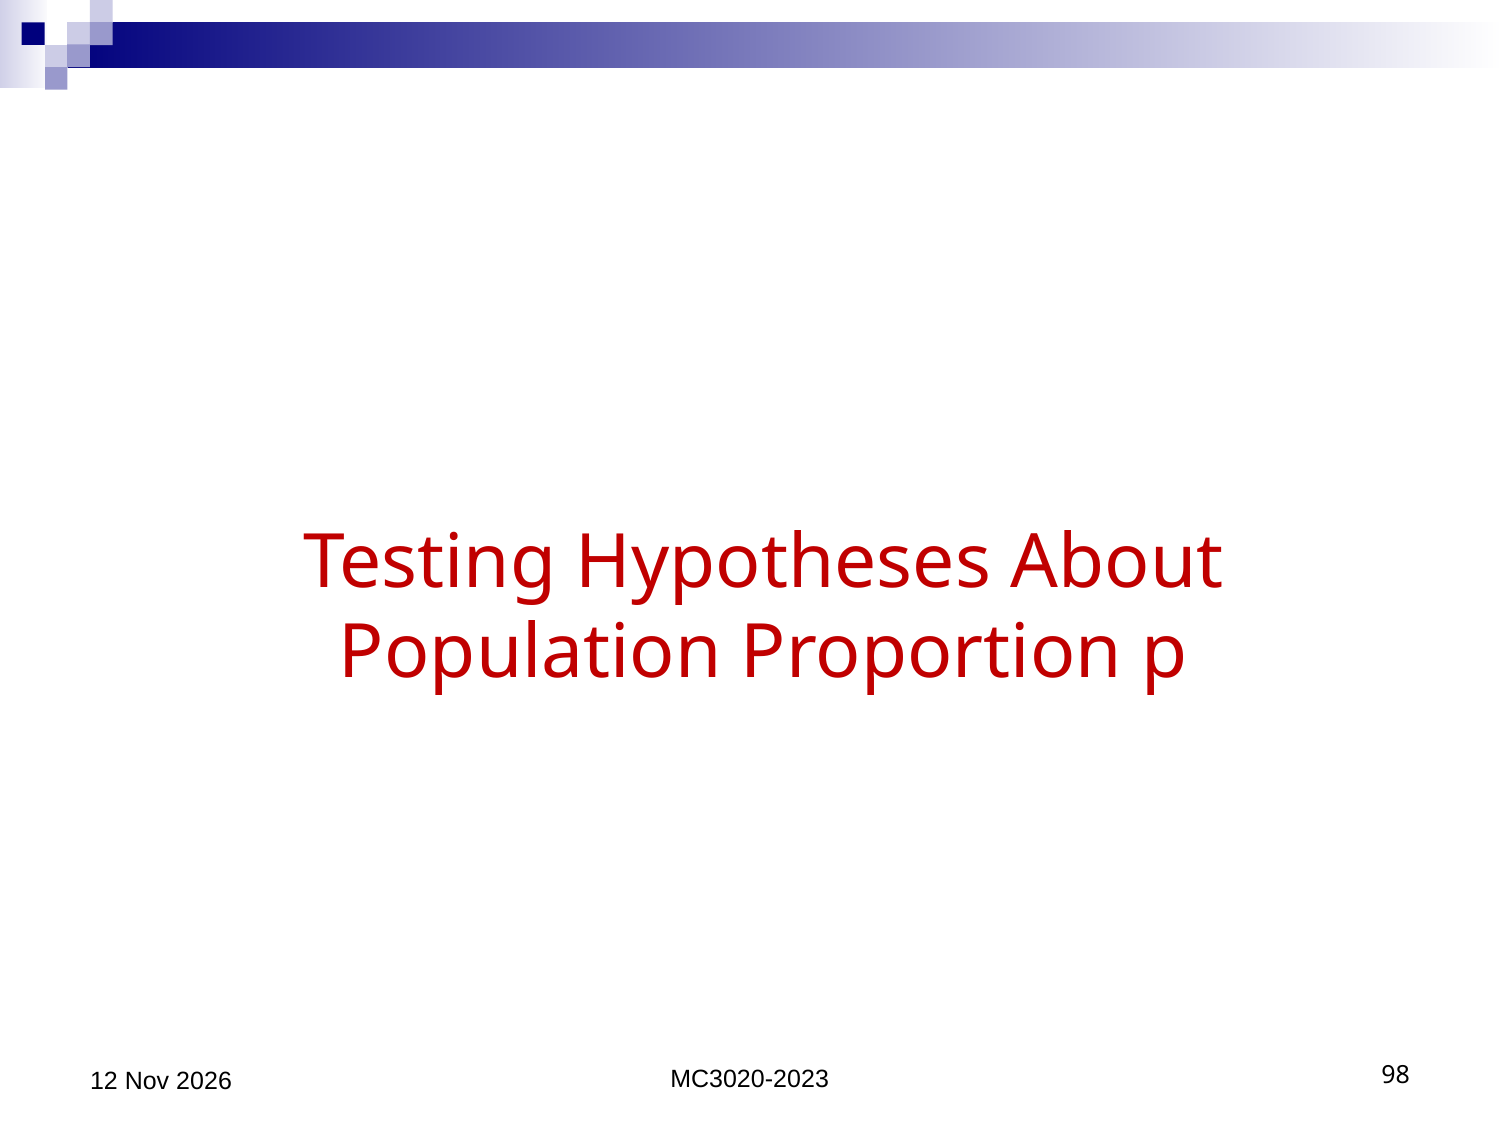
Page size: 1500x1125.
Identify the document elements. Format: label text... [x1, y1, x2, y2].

slide_number 26-May-23 [75, 1024, 425, 1103]
slide_number 98 [1074, 1025, 1425, 1100]
footer MC3020-2023 [512, 1025, 988, 1100]
title Testing Hypotheses About Population Proportion p [88, 489, 1439, 715]
